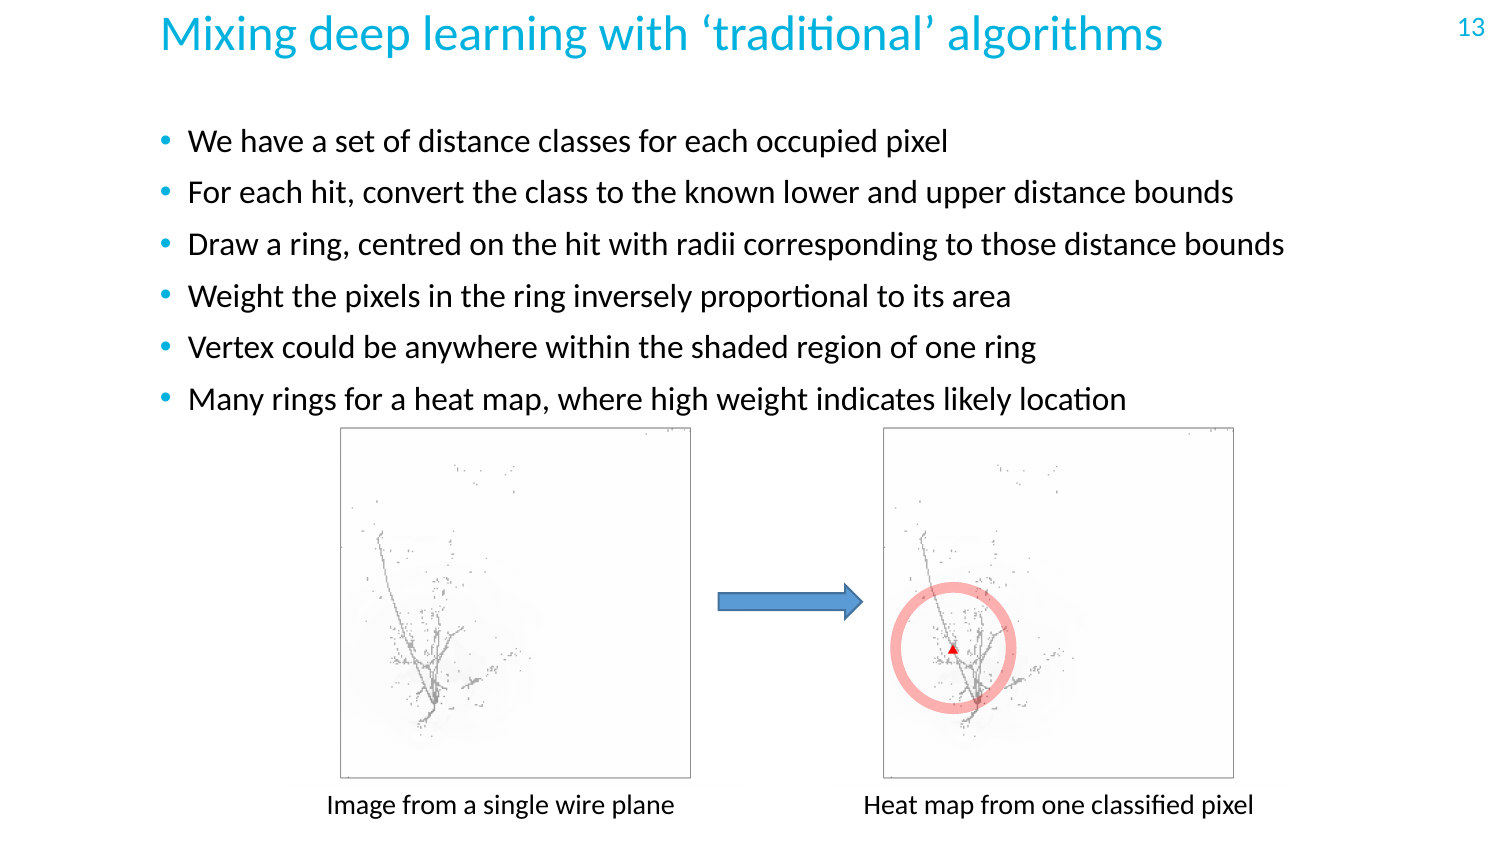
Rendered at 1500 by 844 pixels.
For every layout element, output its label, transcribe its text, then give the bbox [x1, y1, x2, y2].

text_box Image from a single wire plane [311, 787, 720, 828]
text_box [744, 592, 830, 612]
list Mixing deep learning with ‘traditional’ algorithms [145, 0, 1249, 63]
text_box Heat map from one classified pixel [848, 787, 1277, 828]
picture [287, 421, 744, 787]
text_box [830, 421, 1287, 787]
text_box We have a set of distance classes for each occupied pixel For each hit, convert the class to the known lower and upper distance bounds Draw a ring, centred on the hit with radii corresponding to those distance bounds Weight the pixels in the ring inversely proportional to its area Vertex could be anywhere within the shaded region of one ring Many rings for a heat map, where high weight indicates likely location [145, 116, 1340, 293]
